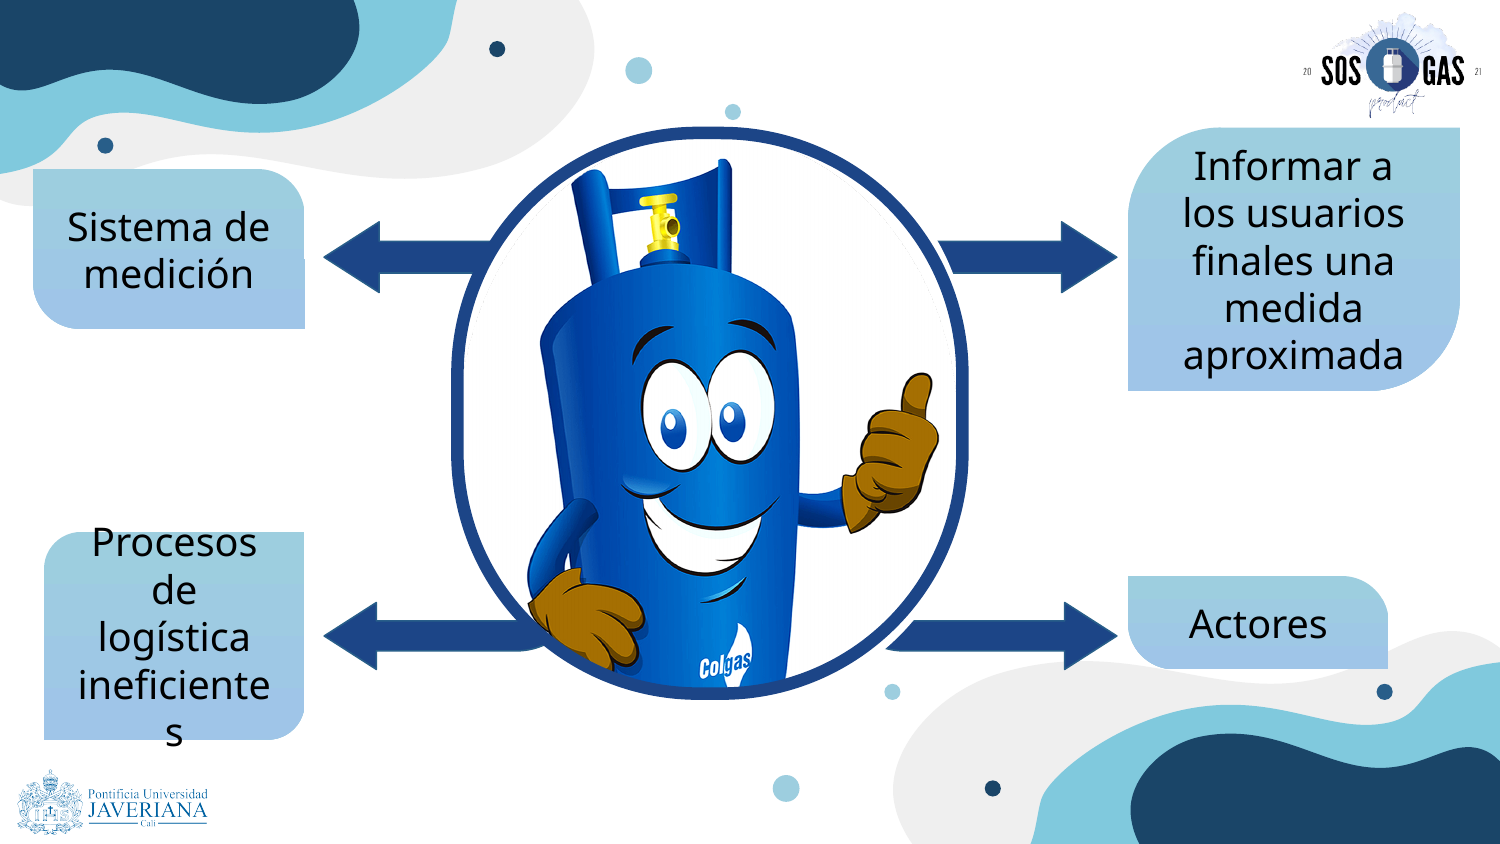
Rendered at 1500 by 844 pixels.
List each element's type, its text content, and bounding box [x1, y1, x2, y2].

text_box Sistema de medición [33, 169, 305, 329]
text_box [324, 602, 452, 670]
text_box Procesos de logística ineficientes [43, 531, 305, 740]
picture [457, 132, 963, 694]
text_box Informar a los usuarios finales una medida aproximada [1127, 127, 1460, 392]
text_box [324, 221, 452, 293]
text_box [966, 221, 1117, 293]
picture [1288, 0, 1500, 131]
text_box Actores [1127, 576, 1389, 670]
picture [16, 769, 209, 835]
text_box [966, 602, 1117, 670]
